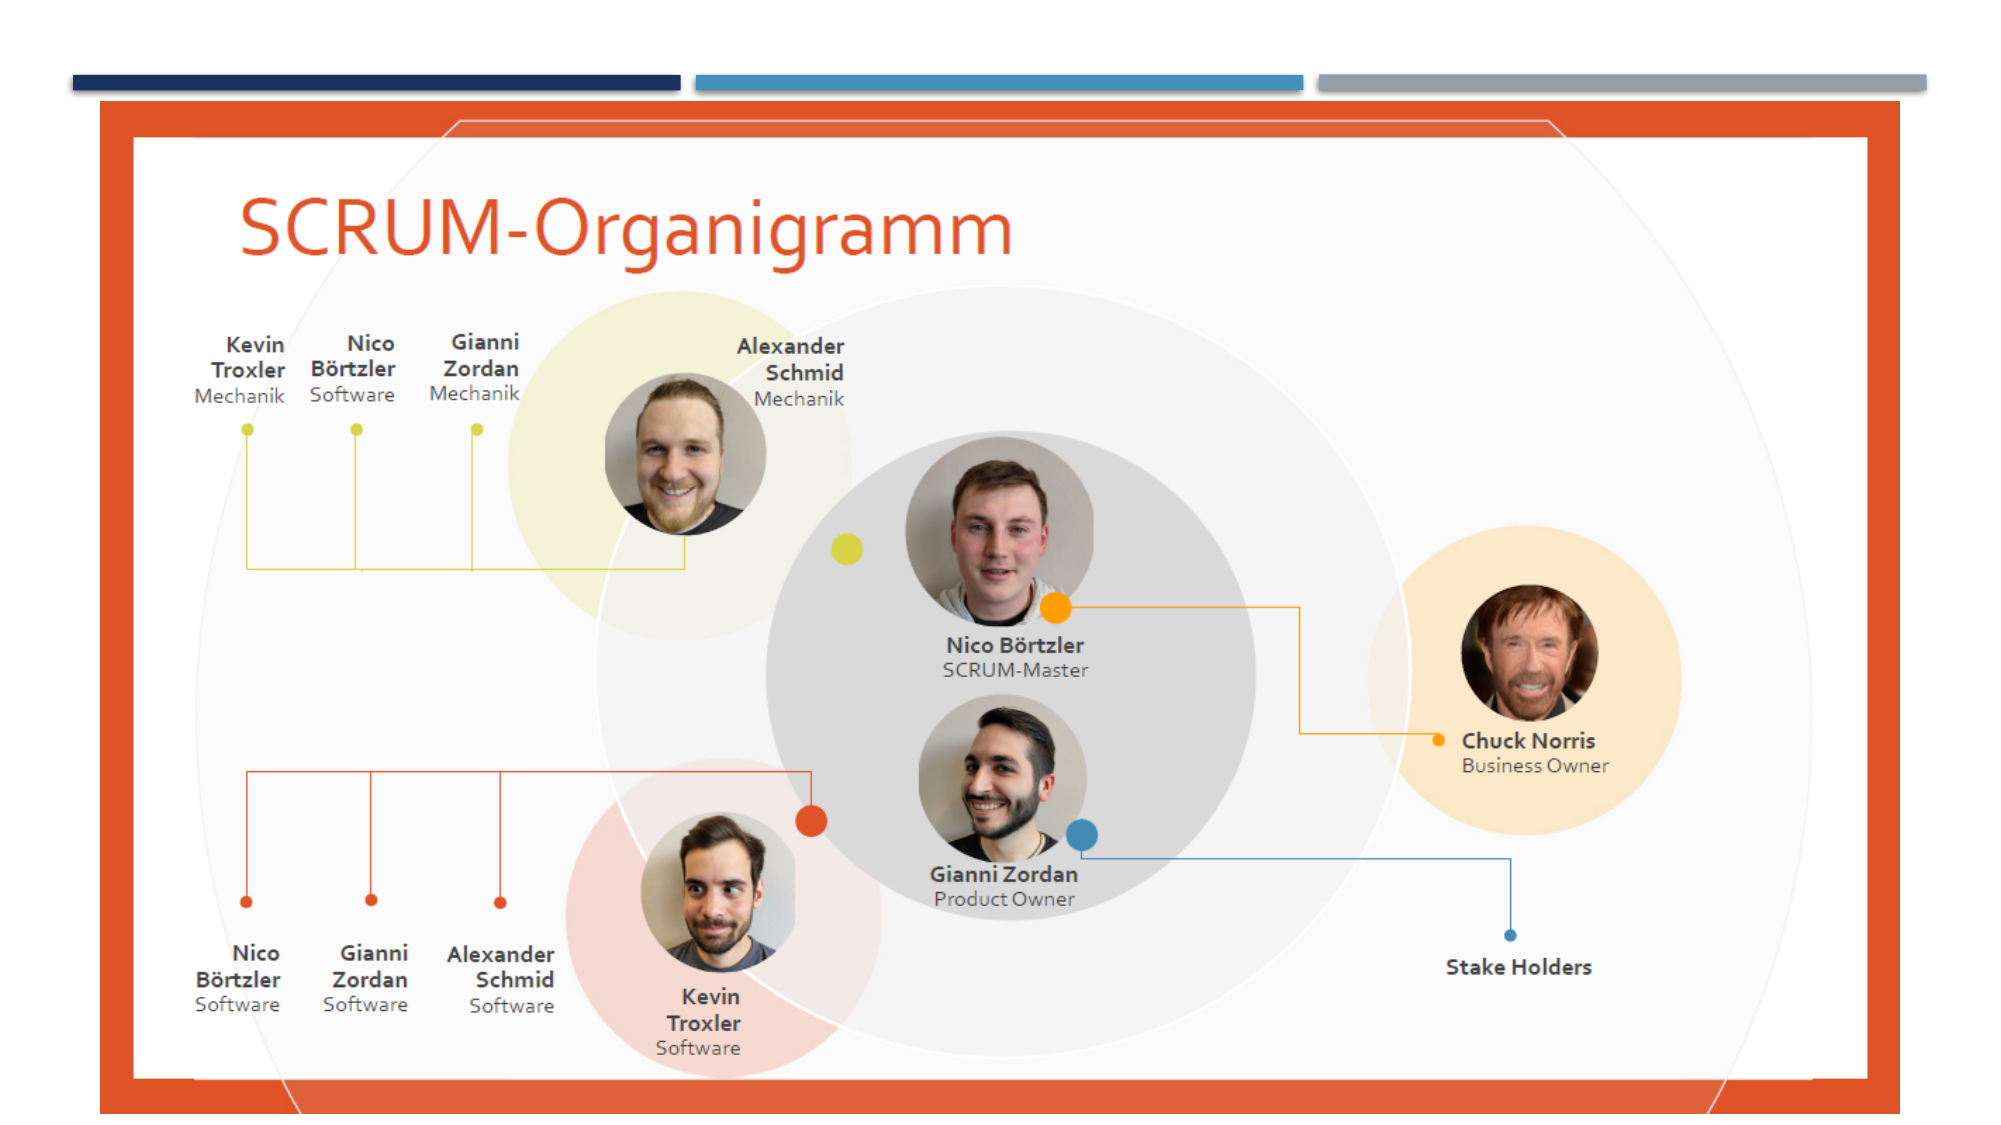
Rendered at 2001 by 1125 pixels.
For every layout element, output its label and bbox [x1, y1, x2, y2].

picture [99, 101, 1900, 1115]
